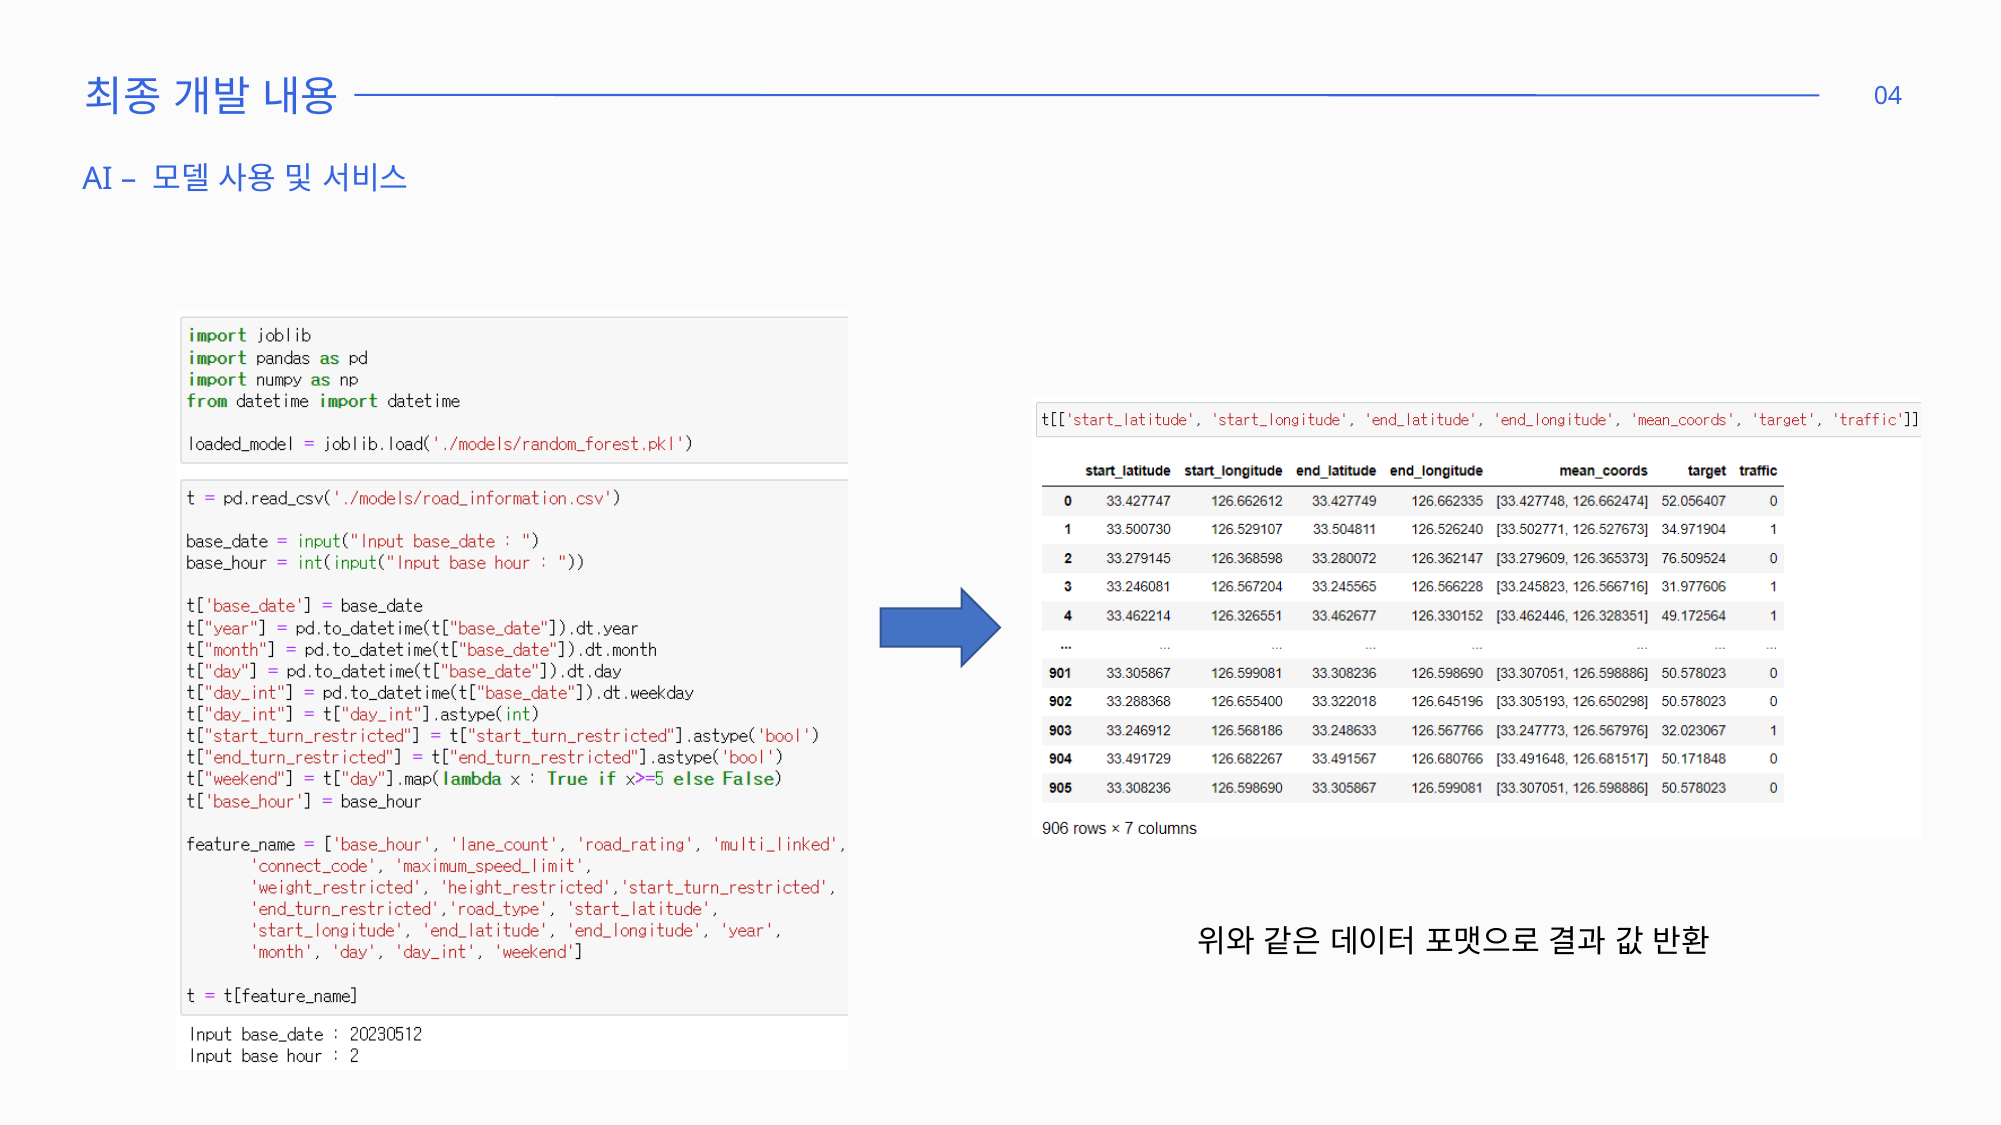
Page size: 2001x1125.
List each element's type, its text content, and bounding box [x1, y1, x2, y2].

picture [176, 311, 848, 1070]
text_box [879, 586, 1002, 669]
text_box AI – 모델 사용 및 서비스 [67, 113, 424, 204]
text_box 최종 개발 내용 [70, 62, 355, 113]
text_box 위와 같은 데이터 포맷으로 결과 값 반환 [1182, 913, 1726, 966]
text_box 04 [1858, 72, 1918, 118]
picture [1032, 396, 1921, 839]
